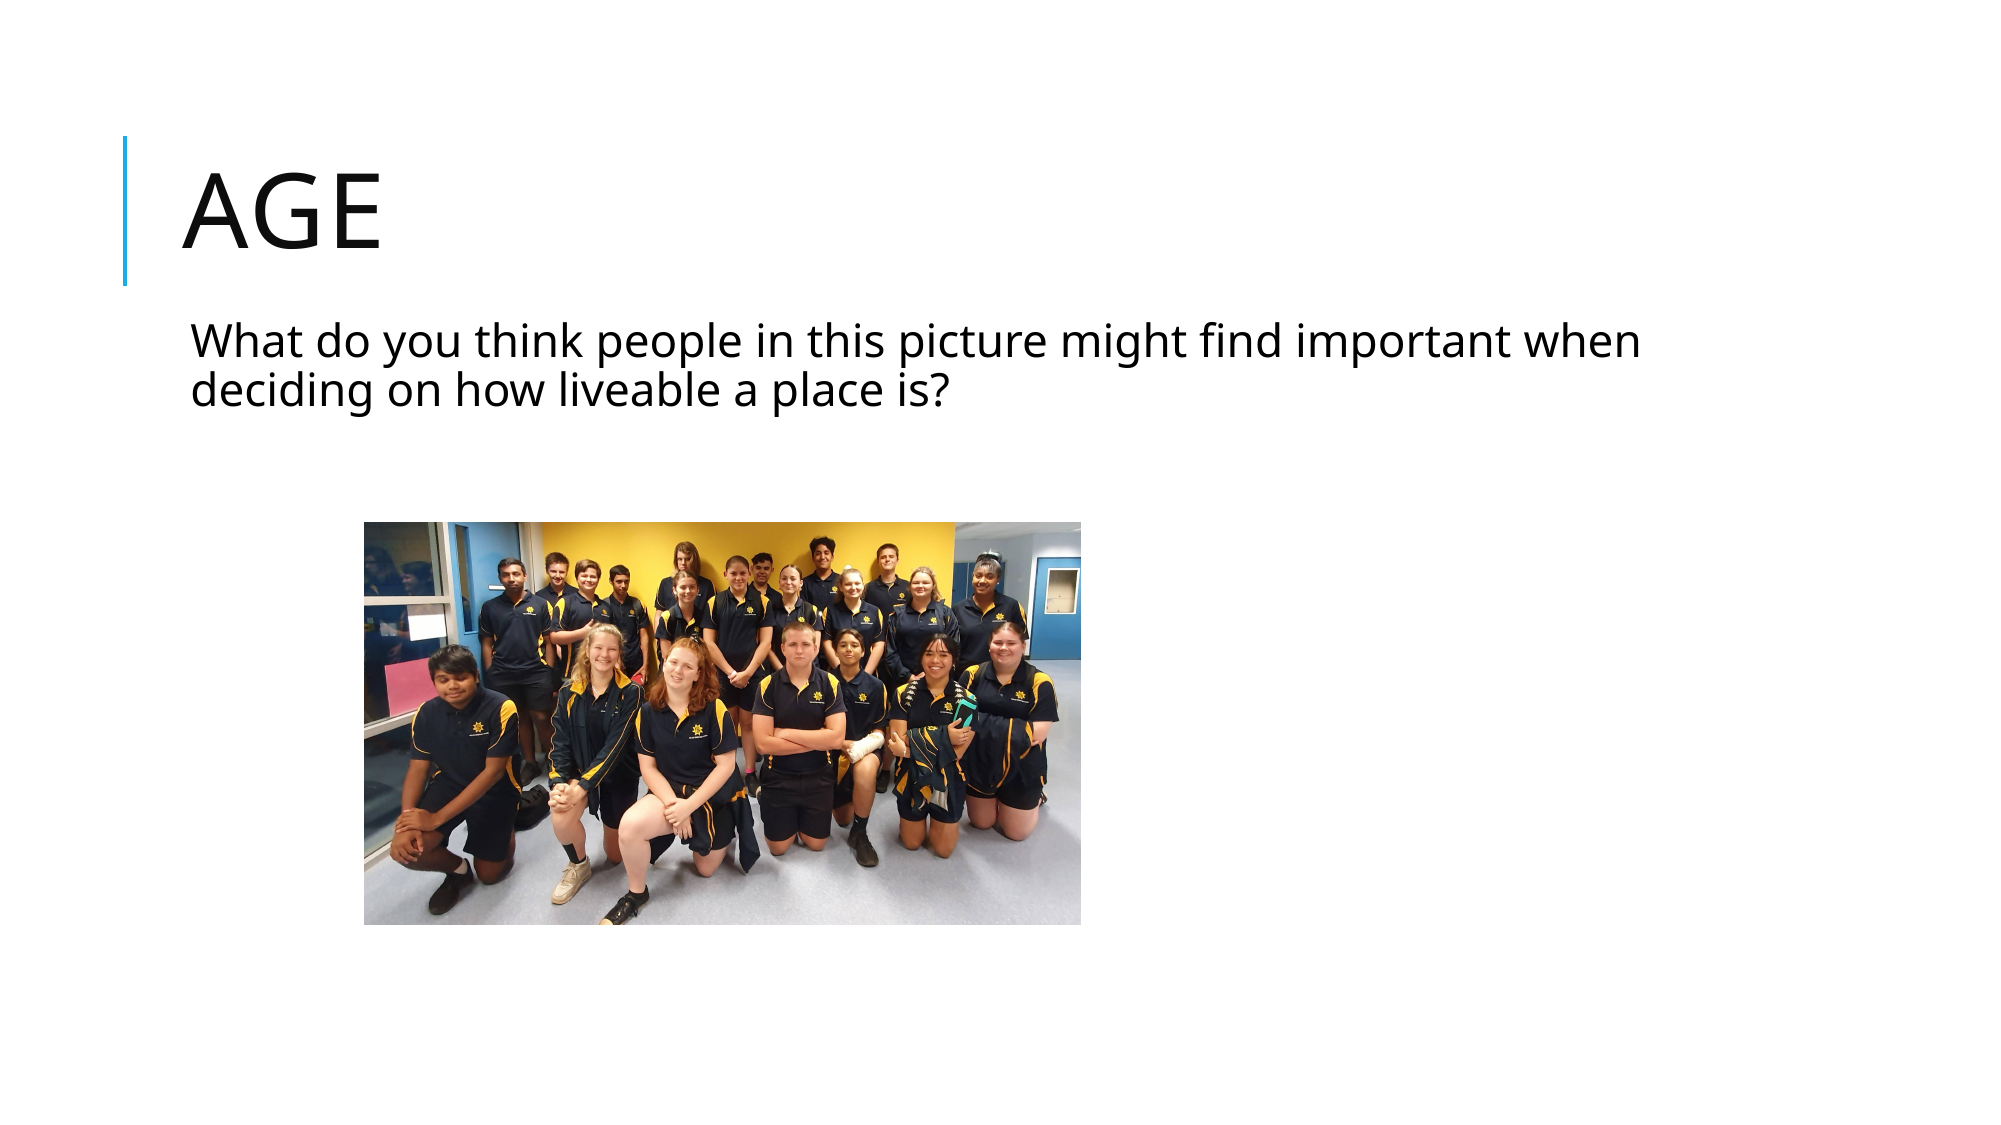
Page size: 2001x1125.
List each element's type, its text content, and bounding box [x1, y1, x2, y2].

title Age [168, 96, 1763, 310]
picture [364, 521, 1081, 925]
list What do you think people in this picture might find important when deciding on how liveable a place is? [168, 310, 1763, 971]
